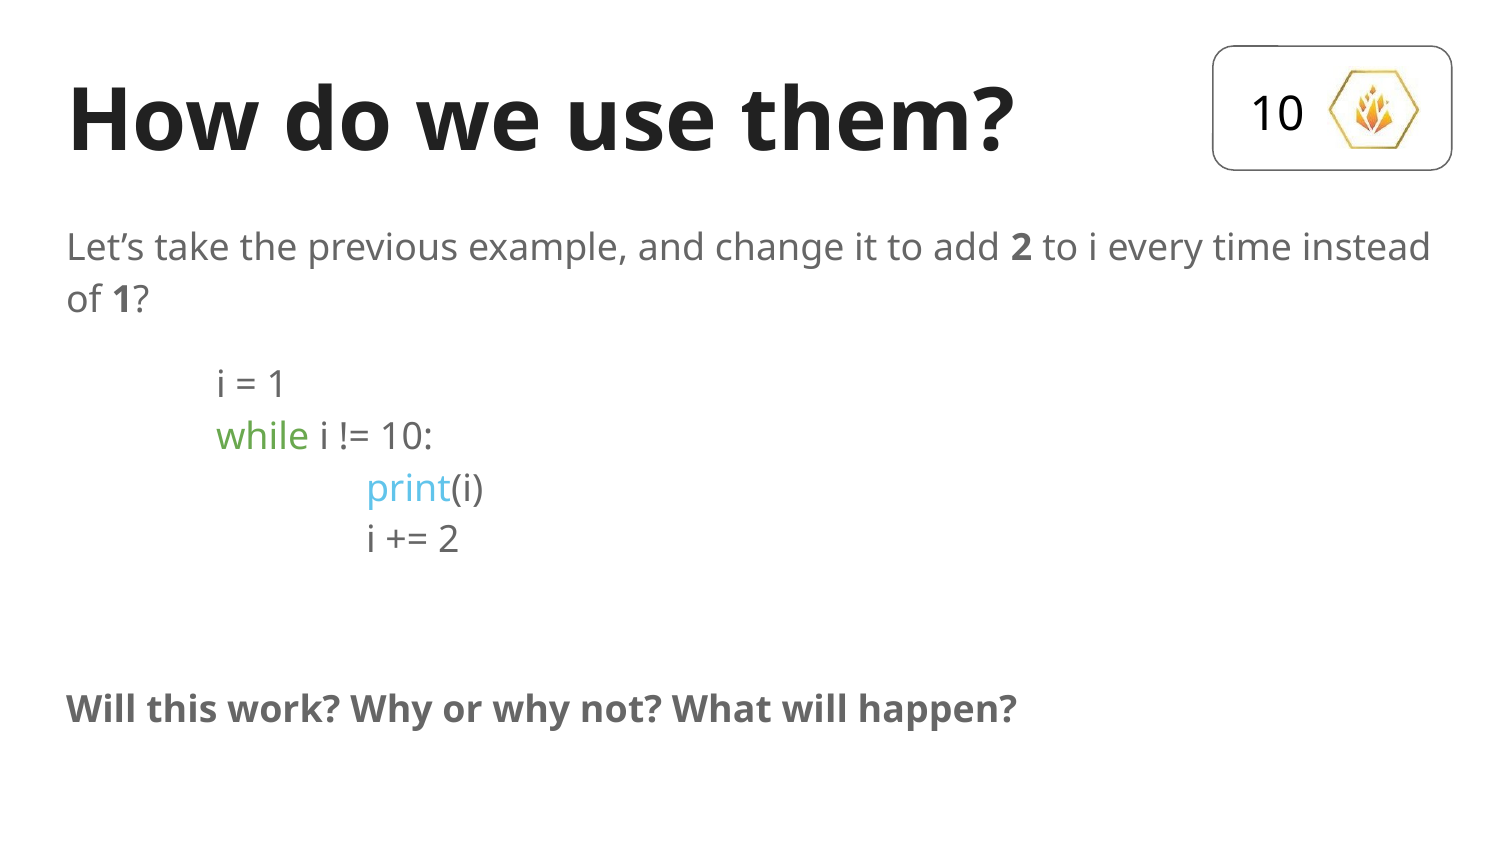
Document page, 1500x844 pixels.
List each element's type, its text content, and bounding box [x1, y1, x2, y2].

text_box 10 [1234, 67, 1325, 135]
text_box [1212, 46, 1452, 171]
list Let’s take the previous example, and change it to add 2 to i every time instead of 1? i = 1 while i != 10: print(i) i += 2 Will this work? Why or why not? What will happen? [51, 201, 1449, 727]
title How do we use them? [51, 48, 1449, 180]
picture [1327, 66, 1421, 150]
